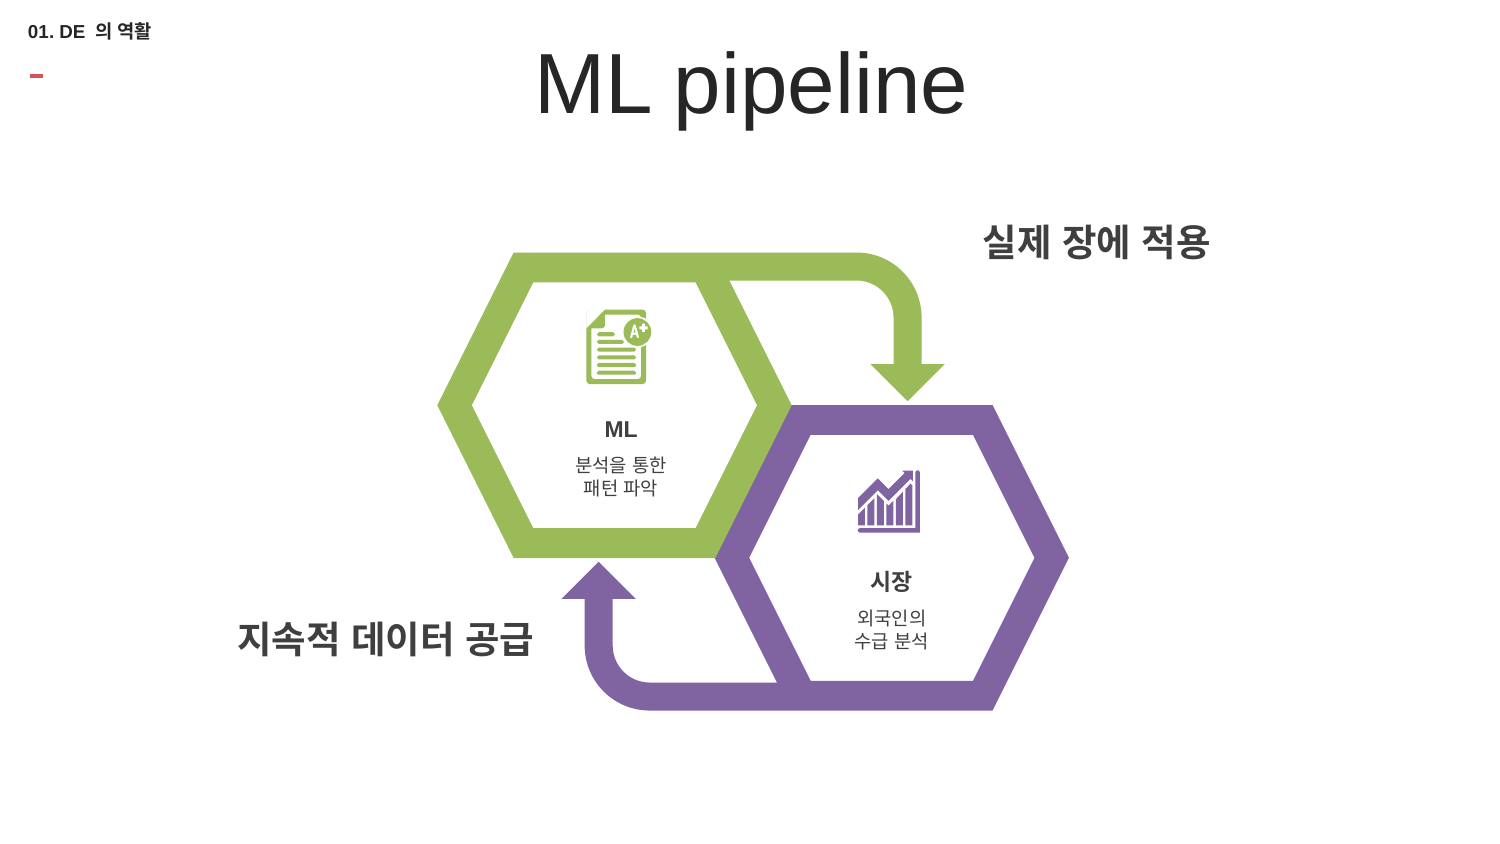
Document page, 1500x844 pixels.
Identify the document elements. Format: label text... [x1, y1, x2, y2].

text_box [586, 309, 652, 385]
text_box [83, 610, 546, 685]
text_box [780, 561, 1004, 659]
text_box [561, 405, 1069, 711]
text_box [437, 252, 945, 559]
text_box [509, 408, 733, 506]
title 01. DE 의 역활 [27, 10, 411, 51]
text_box [857, 470, 920, 533]
list ML pipeline [39, 41, 1464, 131]
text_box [971, 213, 1413, 287]
